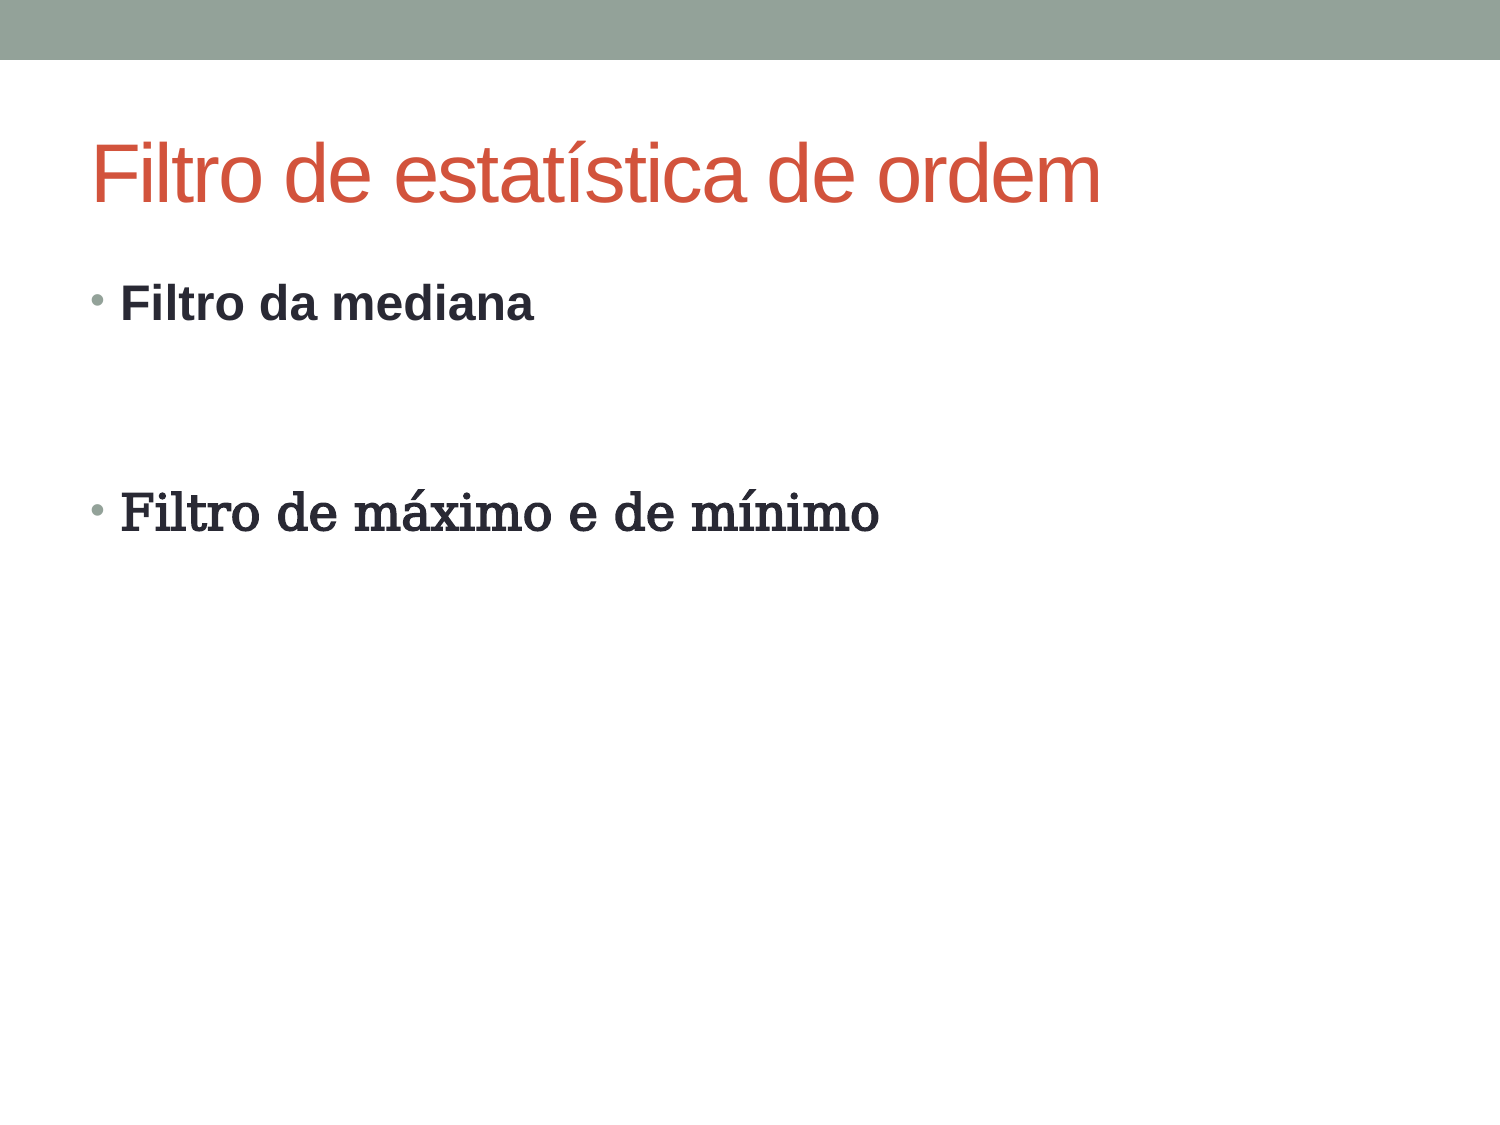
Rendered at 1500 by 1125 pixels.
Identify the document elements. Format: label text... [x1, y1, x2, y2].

title Filtro de estatística de ordem [75, 87, 1425, 250]
